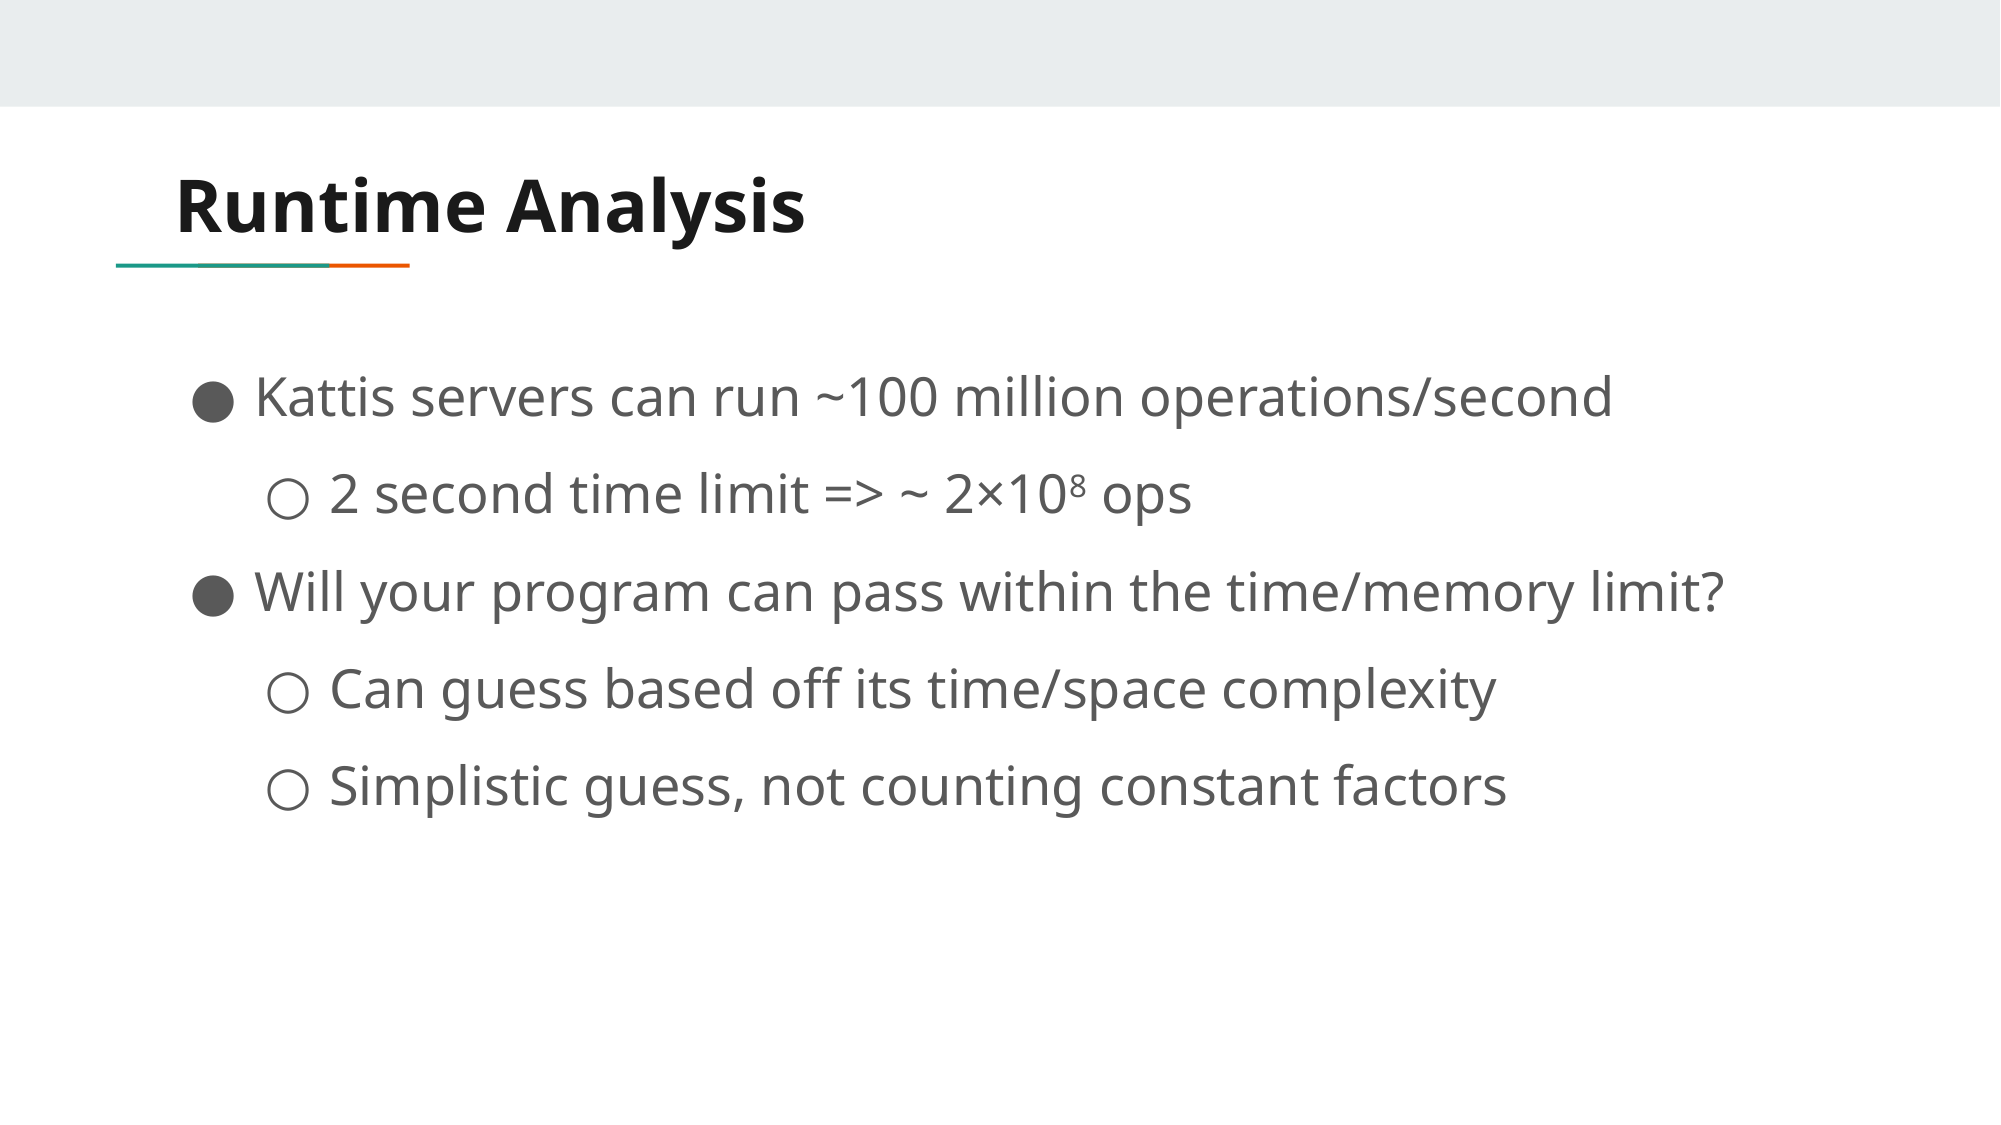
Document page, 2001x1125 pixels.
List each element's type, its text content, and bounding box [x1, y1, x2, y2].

list Kattis servers can run ~100 million operations/second 2 second time limit => ~ 2×108 ops Will your program can pass within the time/memory limit? Can guess based off its time/space complexity Simplistic guess, not counting constant factors [159, 310, 1841, 1023]
title Runtime Analysis [159, 150, 1842, 268]
